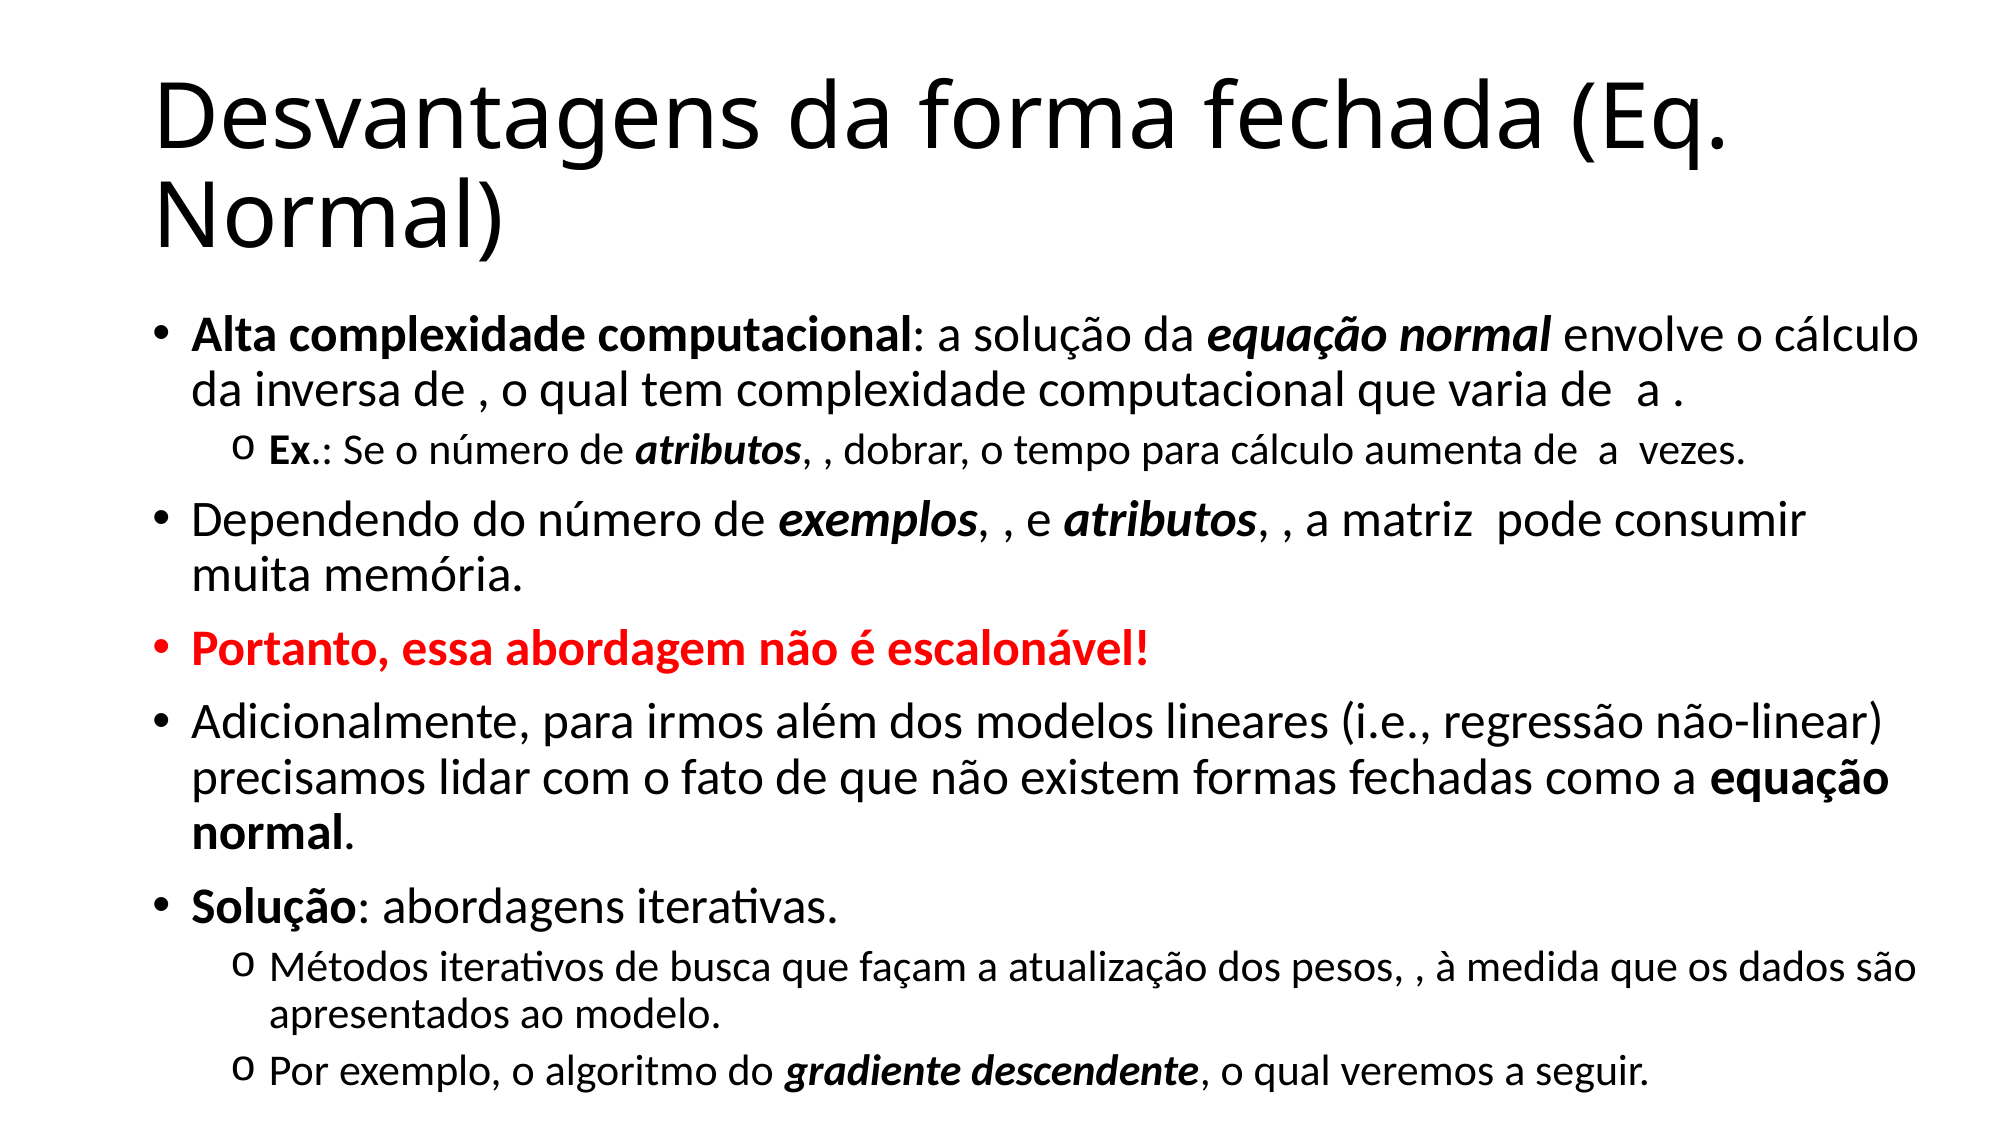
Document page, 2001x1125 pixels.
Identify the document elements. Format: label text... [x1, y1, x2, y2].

title Desvantagens da forma fechada (Eq. Normal) [137, 59, 1863, 278]
